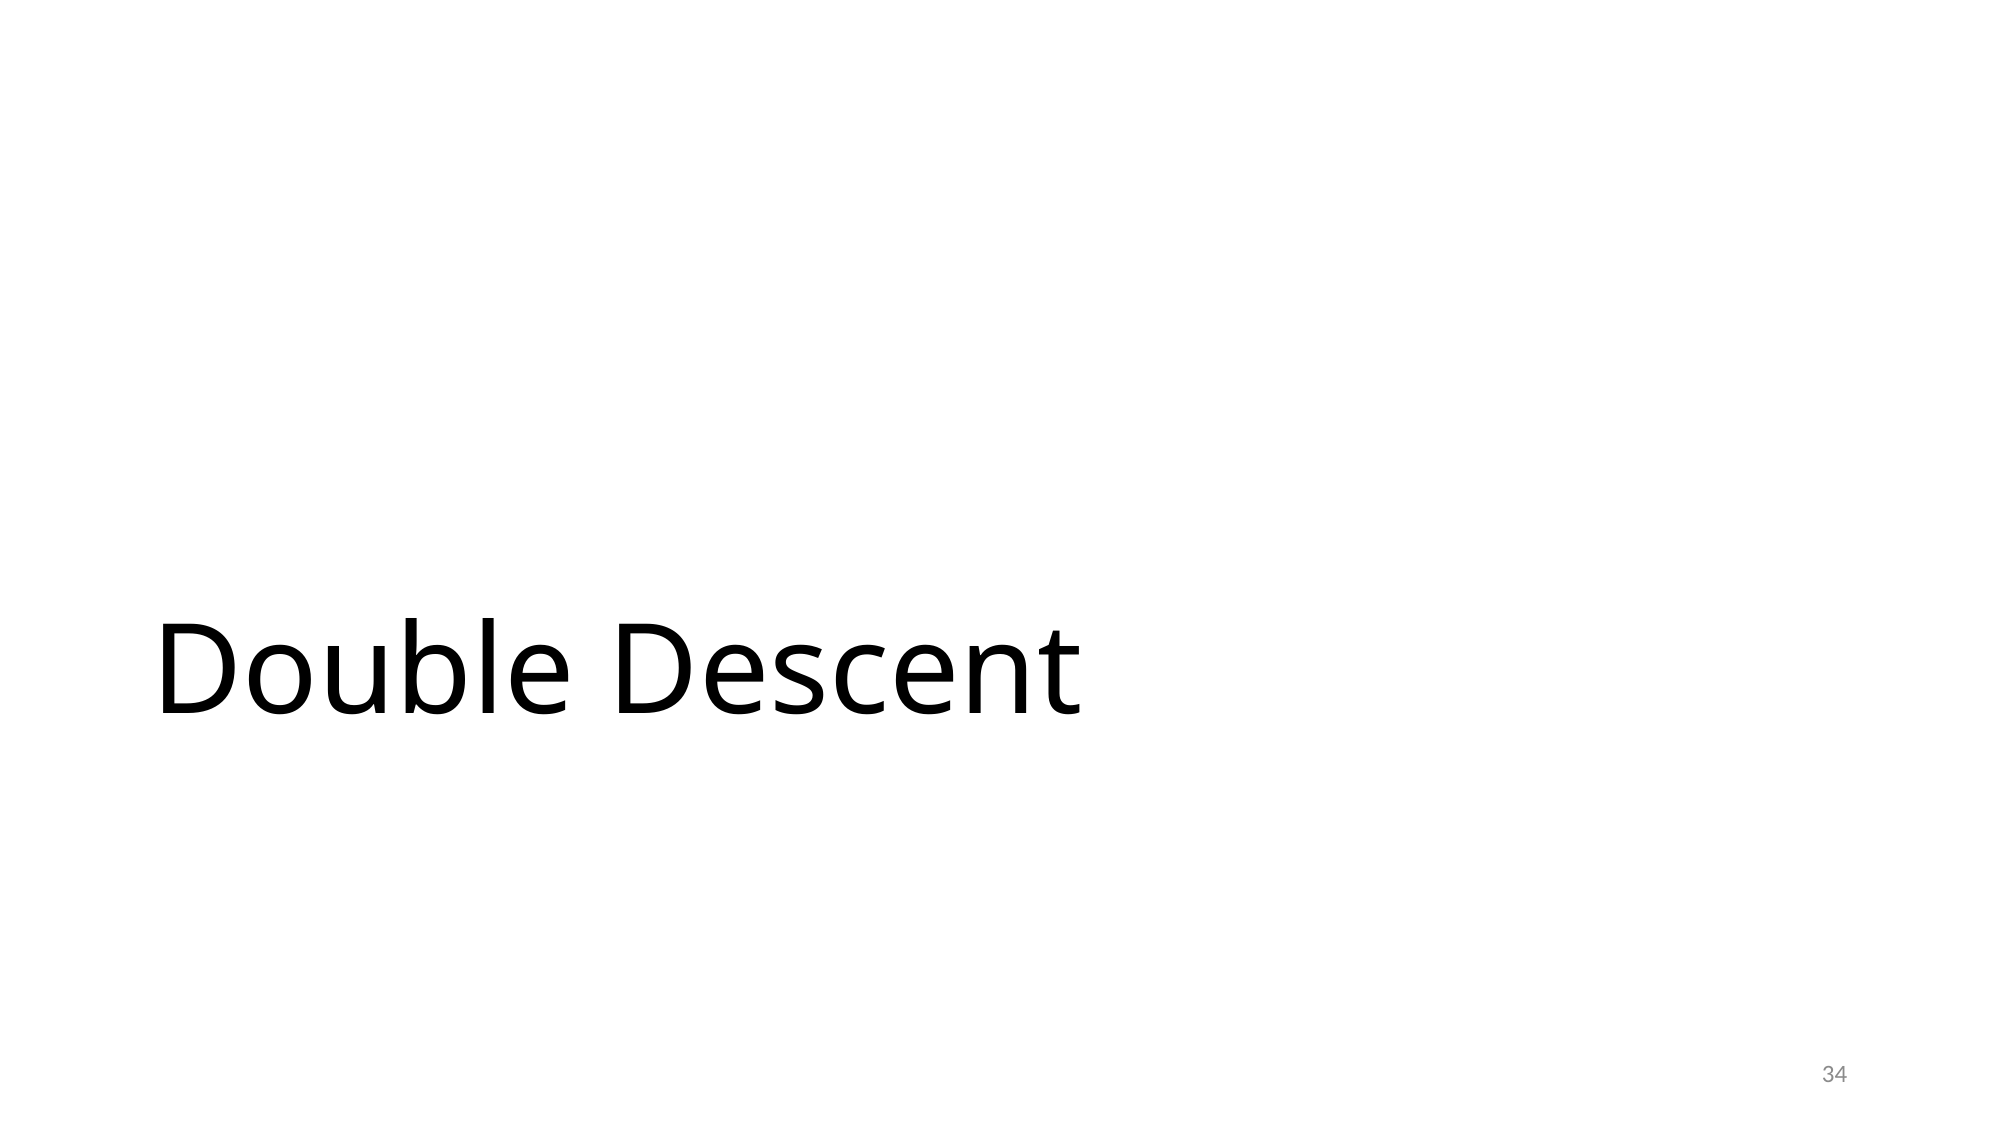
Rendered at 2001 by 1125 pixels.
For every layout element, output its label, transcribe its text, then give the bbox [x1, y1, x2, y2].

title Double Descent [136, 280, 1862, 749]
slide_number 34 [1412, 1042, 1863, 1103]
